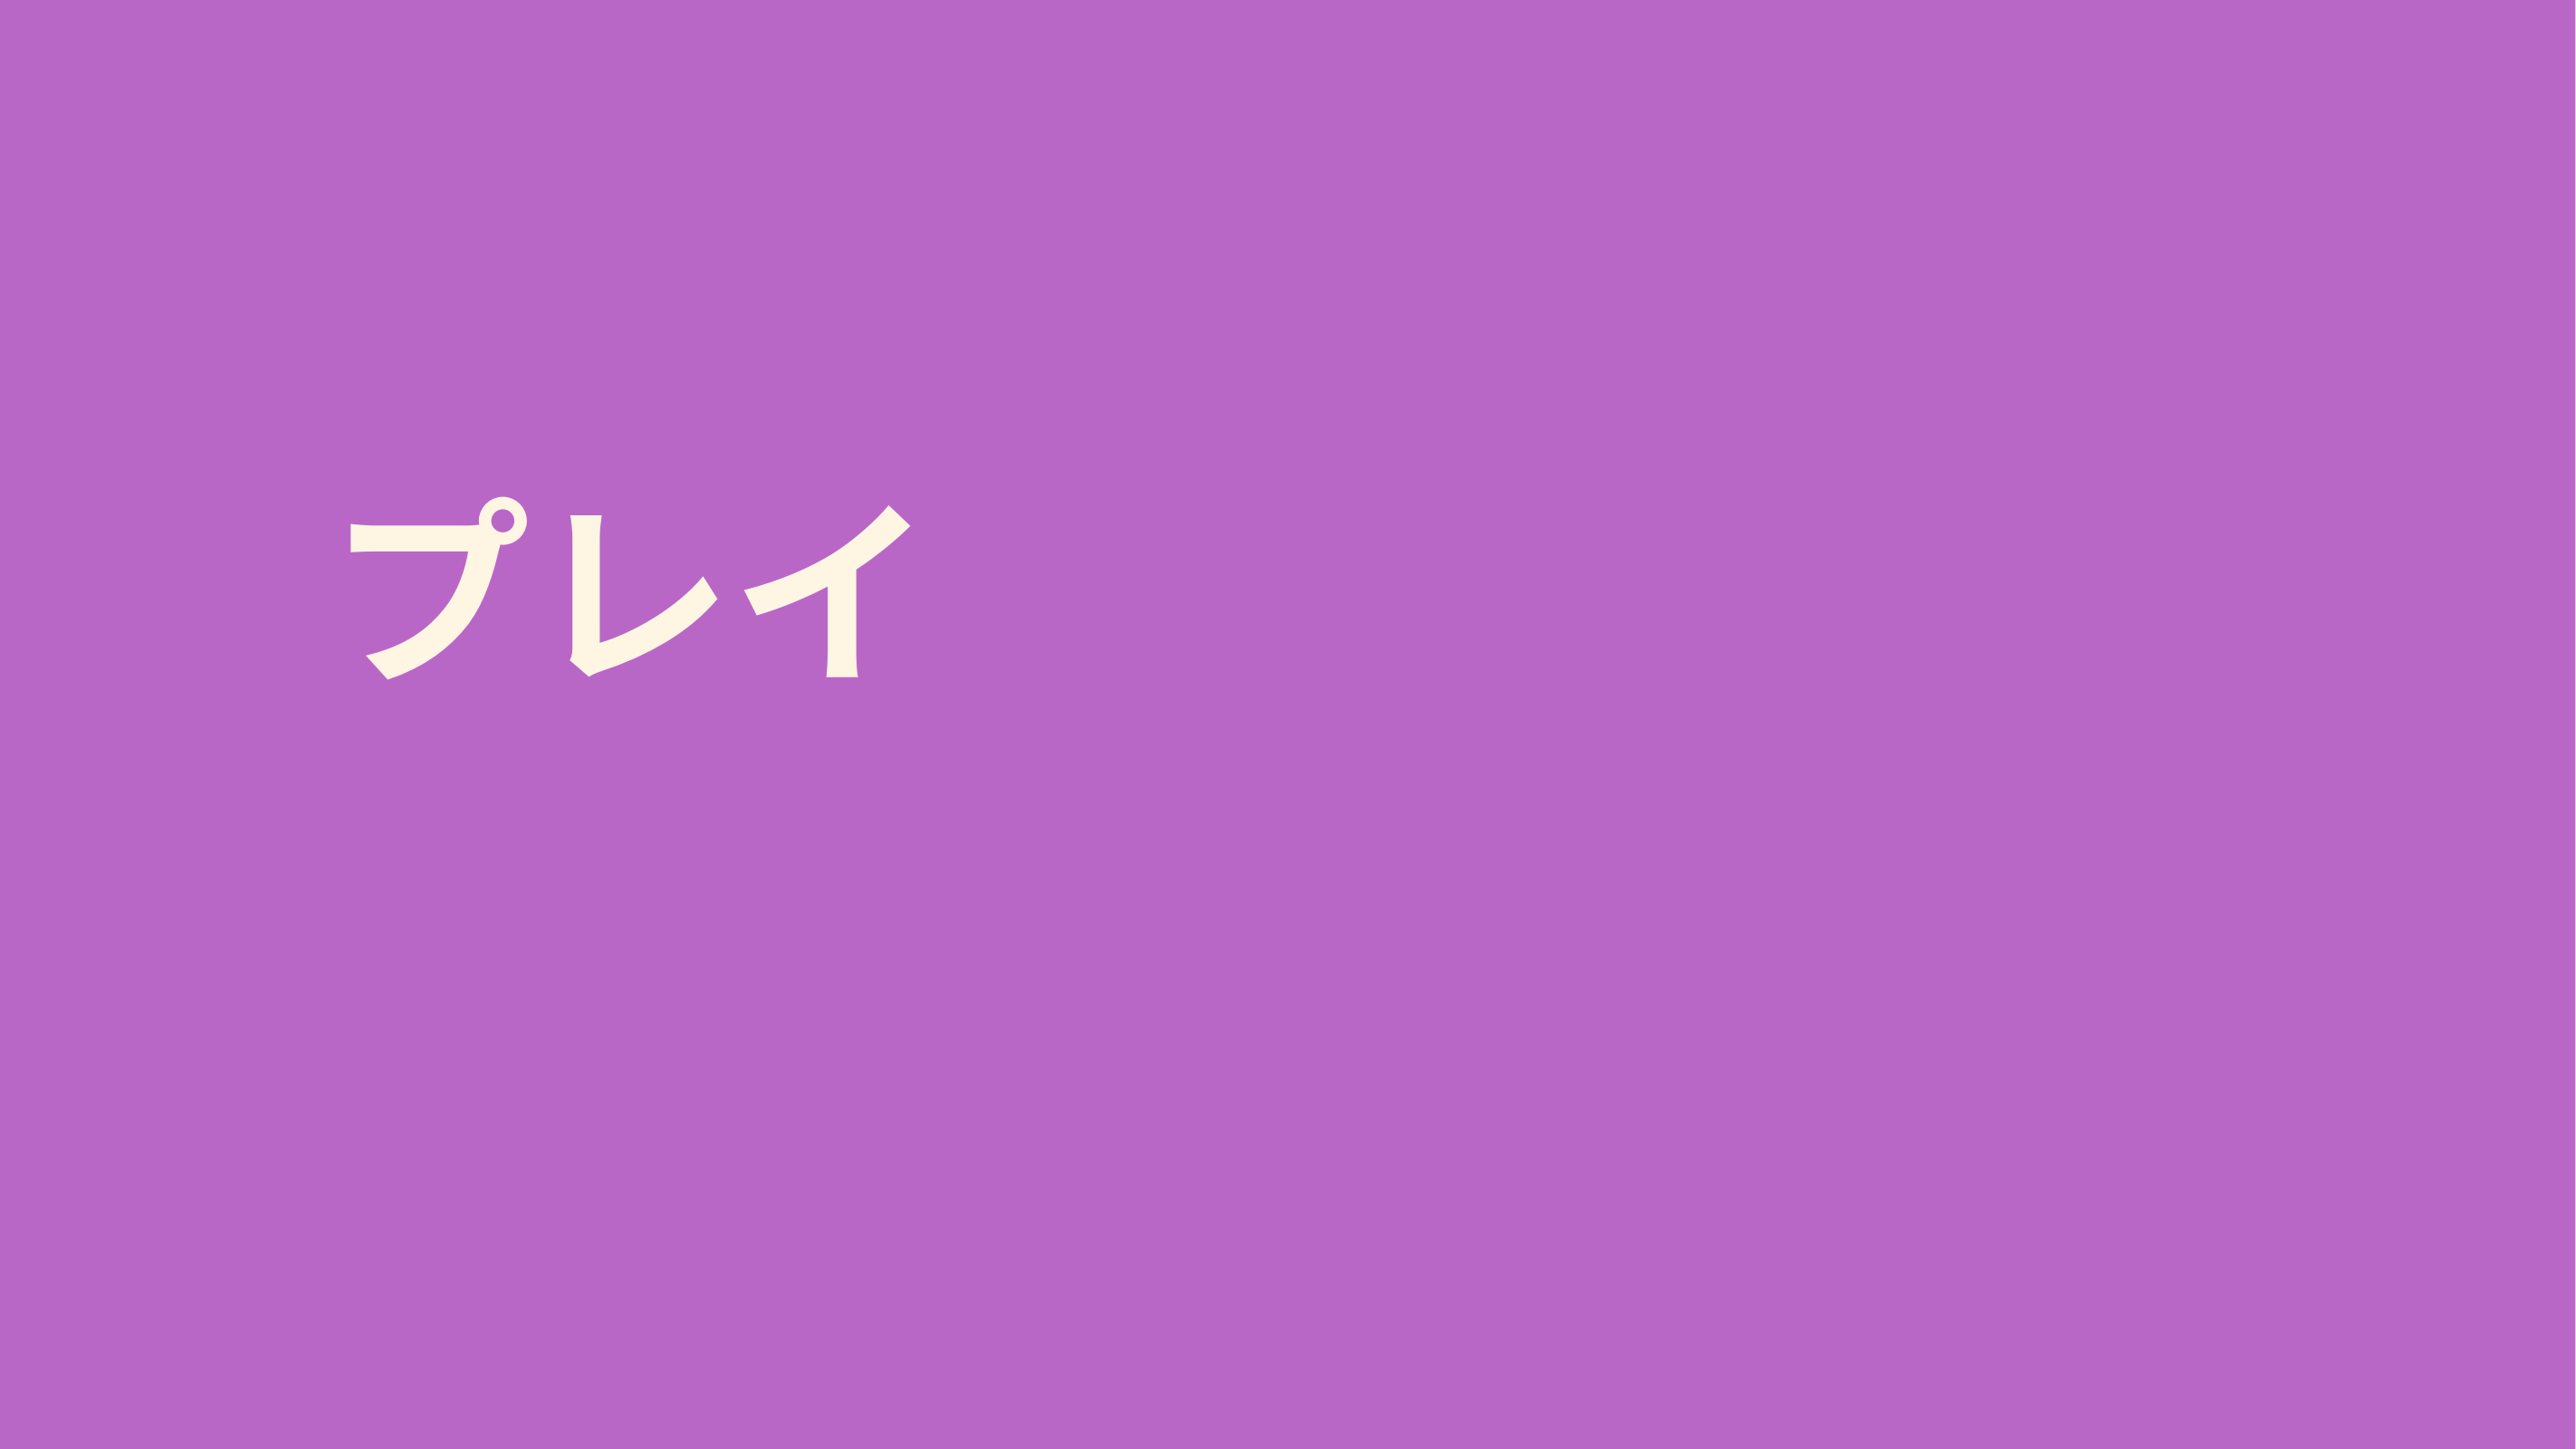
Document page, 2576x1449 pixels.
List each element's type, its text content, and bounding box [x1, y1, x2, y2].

title プレイ [251, 123, 2325, 716]
